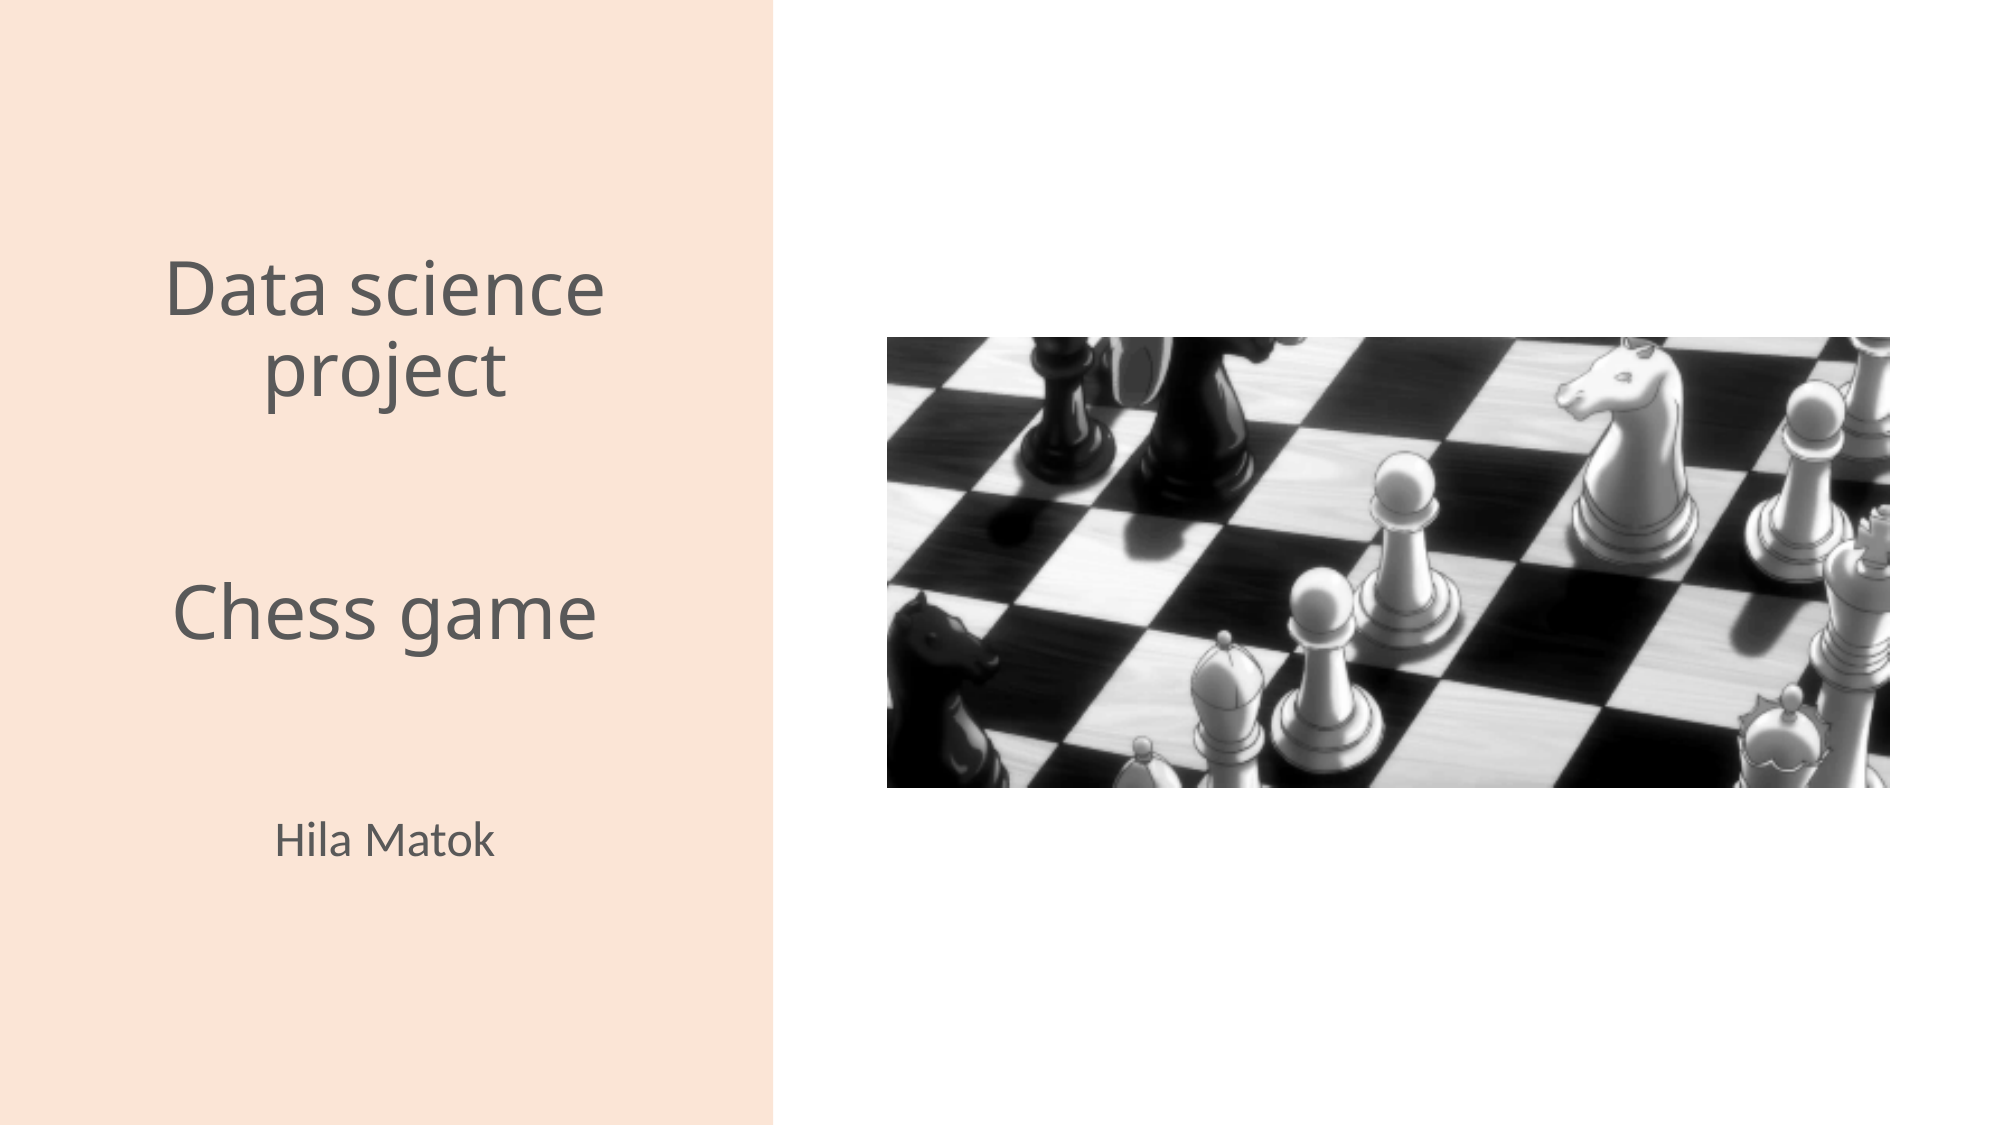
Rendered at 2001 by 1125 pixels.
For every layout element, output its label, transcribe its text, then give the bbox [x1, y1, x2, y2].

text_box [0, 0, 774, 1125]
title Data science project Chess game [145, 142, 625, 664]
subtitle Hila Matok [145, 806, 625, 1075]
picture [887, 337, 1890, 788]
text_box [774, 0, 2000, 1125]
